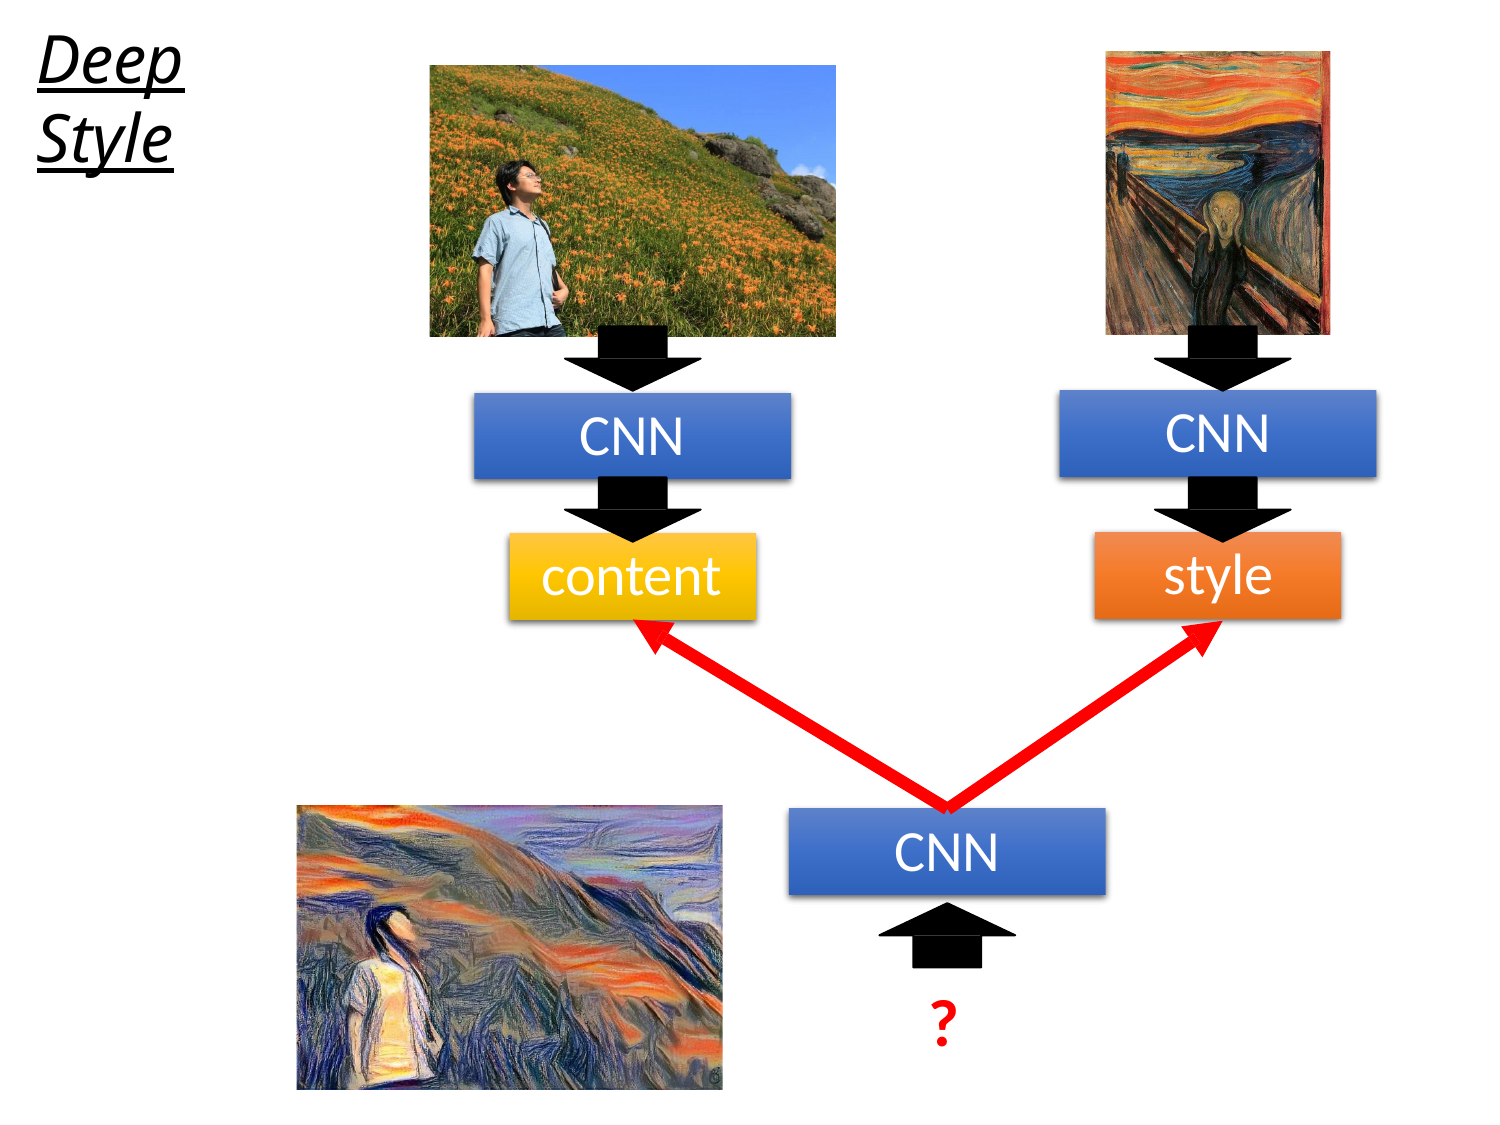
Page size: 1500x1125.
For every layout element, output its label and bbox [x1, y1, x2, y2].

title [34, 14, 315, 205]
text_box [429, 51, 1387, 968]
text_box [296, 805, 723, 1090]
text_box [925, 977, 962, 1060]
